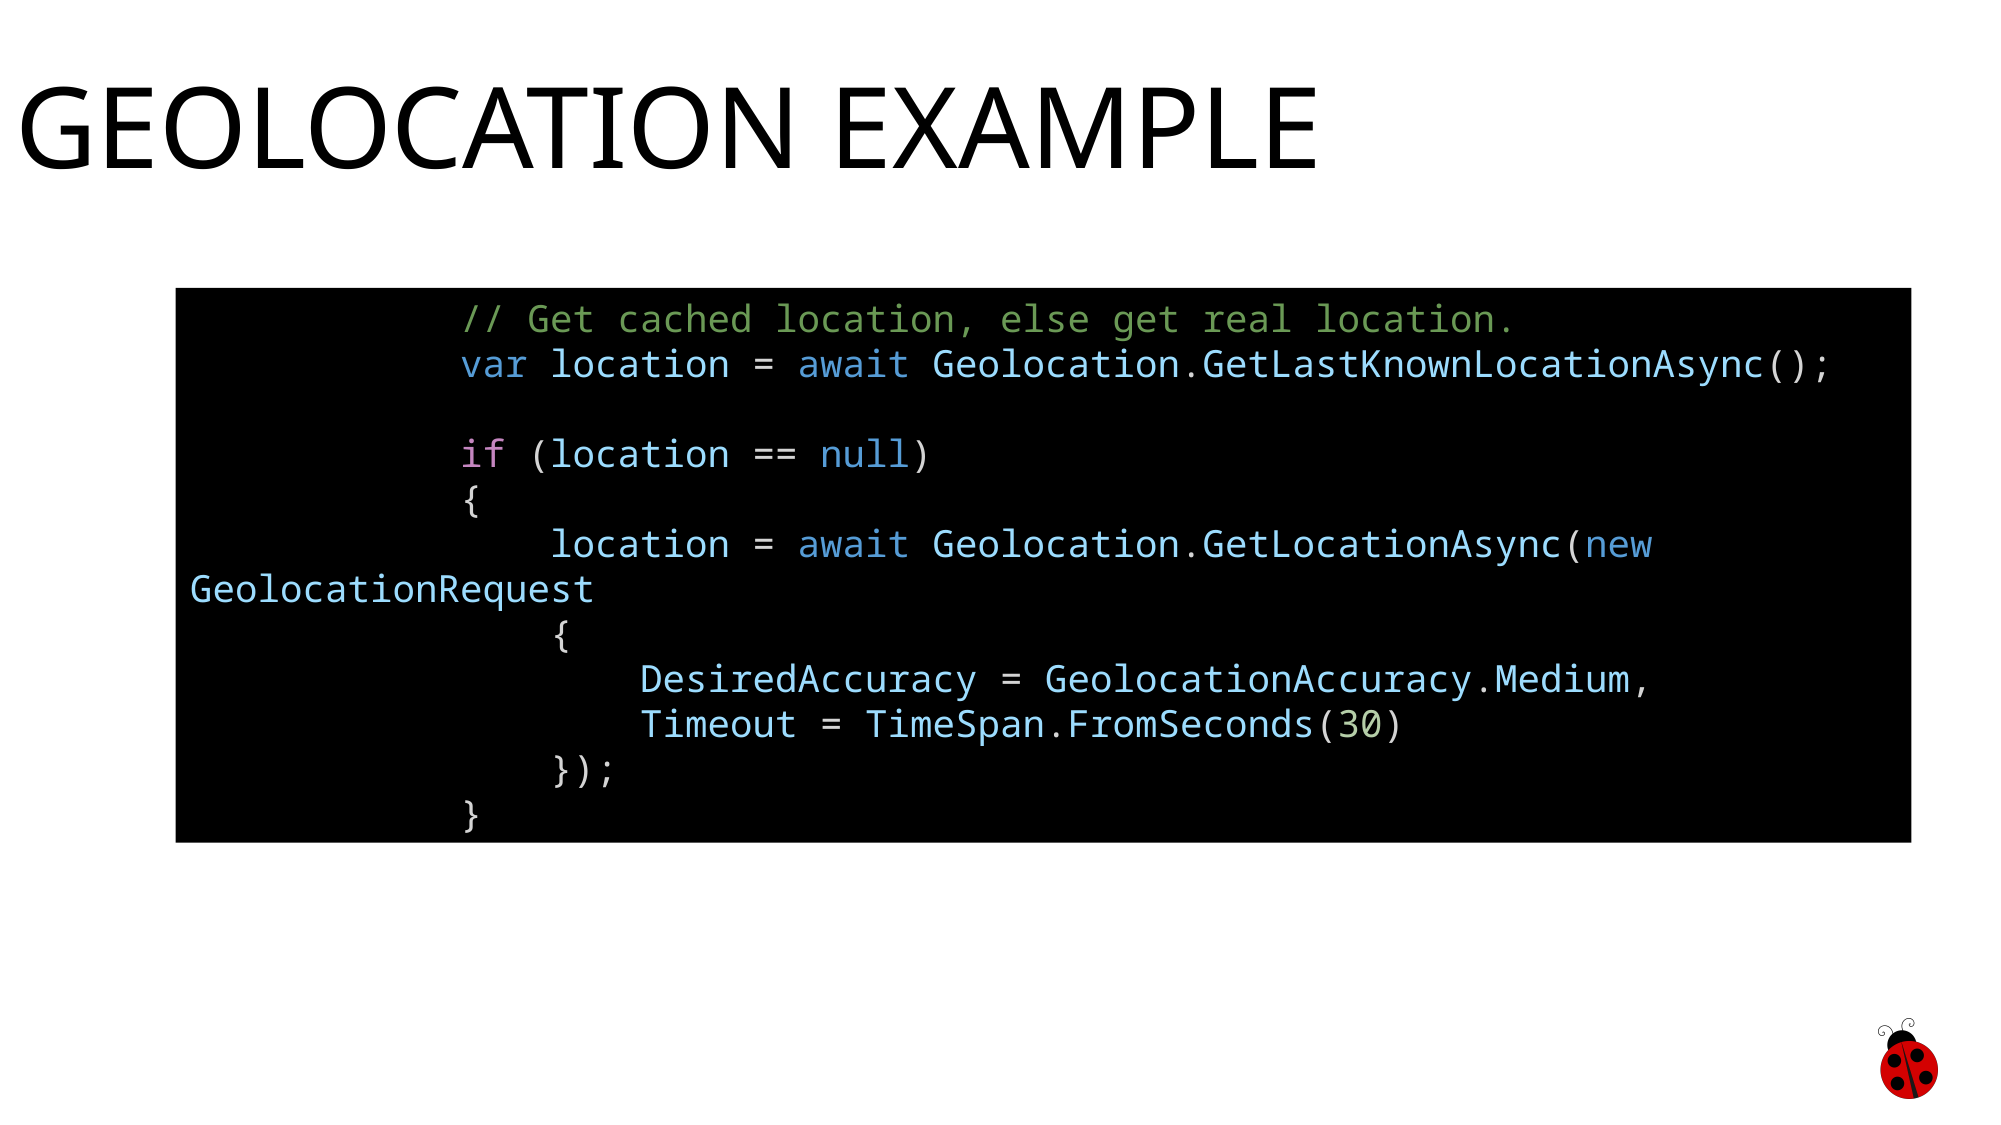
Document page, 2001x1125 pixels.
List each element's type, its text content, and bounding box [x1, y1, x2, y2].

title Geolocation Example [0, 0, 1650, 264]
text_box // Get cached location, else get real location. var location = await Geolocation.GetLastKnownLocationAsync(); if (location == null) { location = await Geolocation.GetLocationAsync(new GeolocationRequest { DesiredAccuracy = GeolocationAccuracy.Medium, Timeout = TimeSpan.FromSeconds(30) }); } [175, 287, 1912, 843]
picture [1878, 1018, 1938, 1099]
